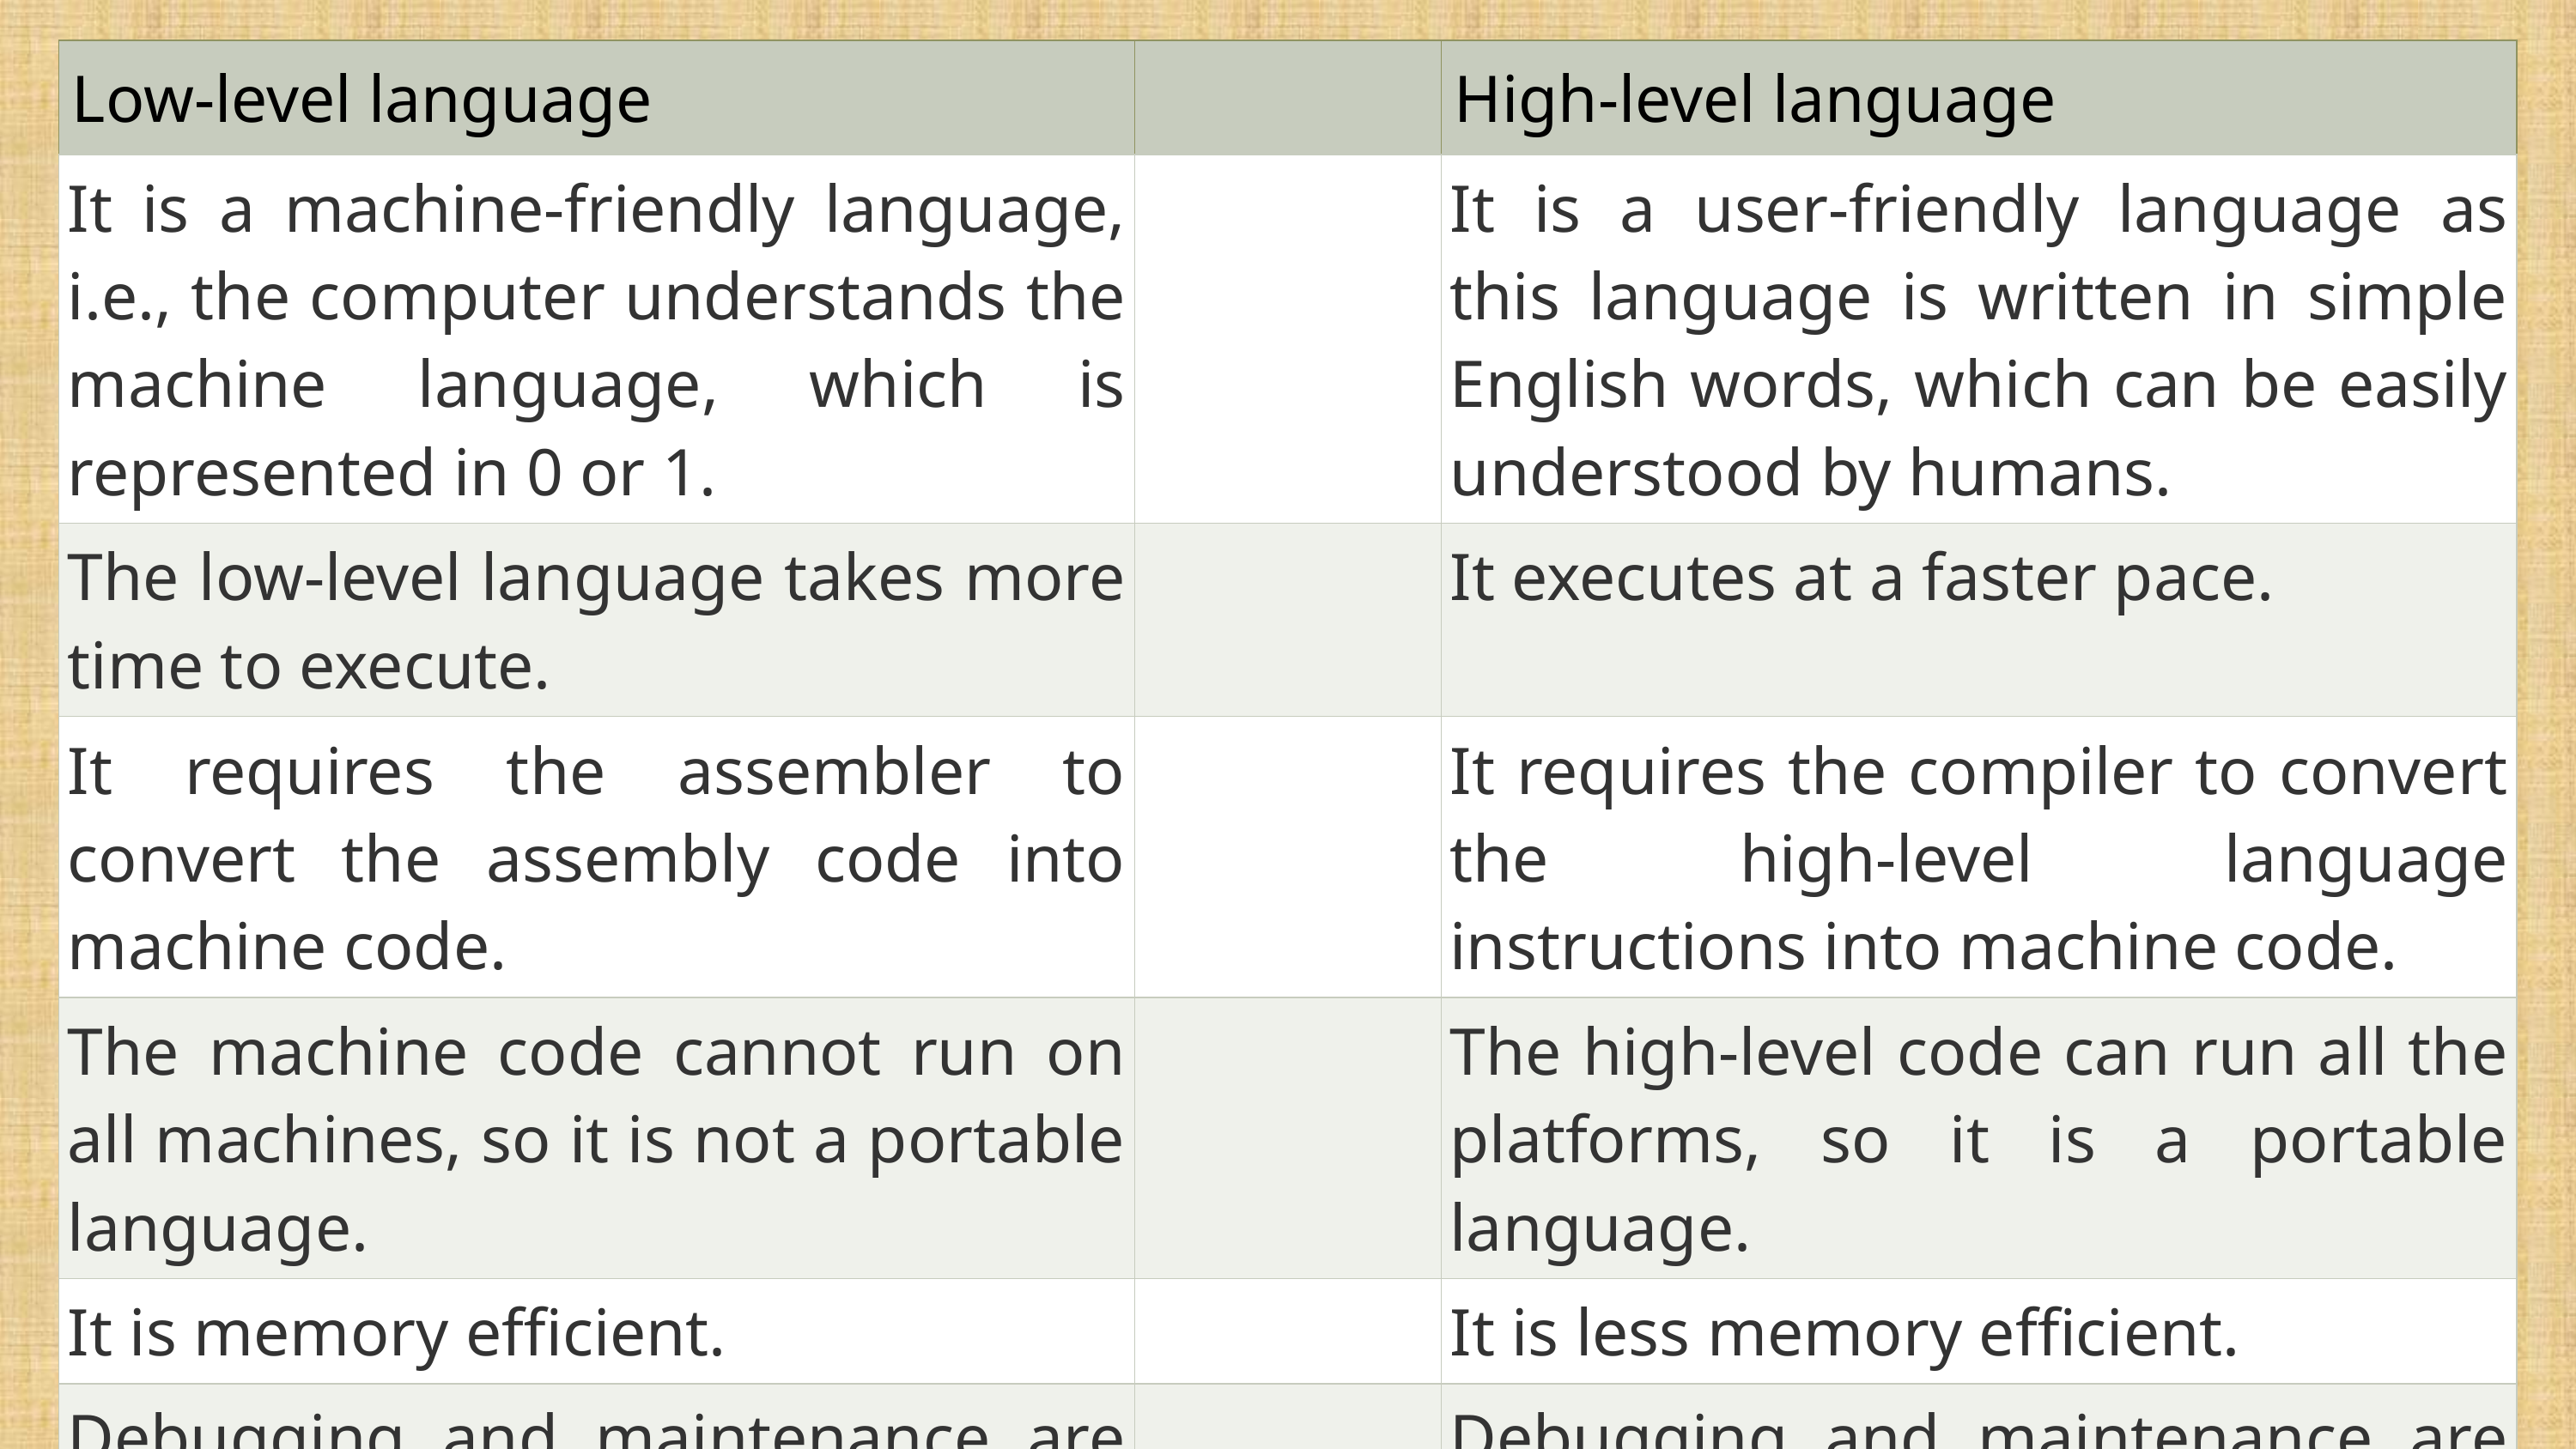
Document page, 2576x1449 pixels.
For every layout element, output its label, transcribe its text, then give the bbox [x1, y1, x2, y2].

table_cell The machine code cannot run on all machines, so it is not a portable language. [59, 998, 1134, 1278]
table_cell [1135, 1385, 1441, 1449]
table_cell [1135, 155, 1441, 523]
table_cell It executes at a faster pace. [1442, 524, 2516, 716]
table_header Low-level language [59, 41, 1134, 154]
table_header [1135, 41, 1441, 154]
table_cell It is a user-friendly language as this language is written in simple English words, which can be easily understood by humans. [1442, 155, 2516, 523]
table_cell It requires the assembler to convert the assembly code into machine code. [59, 717, 1134, 997]
table_cell It is memory efficient. [59, 1279, 1134, 1383]
table_cell [1135, 717, 1441, 997]
table_cell It is less memory efficient. [1442, 1279, 2516, 1383]
table_cell The low-level language takes more time to execute. [59, 524, 1134, 716]
table_cell Debugging and maintenance are not easier in a low-level language. [59, 1385, 1134, 1449]
table_cell [1135, 1279, 1441, 1383]
table_cell Debugging and maintenance are easier in a high-level language. [1442, 1385, 2516, 1449]
table_cell [1135, 524, 1441, 716]
table_cell It is a machine-friendly language, i.e., the computer understands the machine language, which is represented in 0 or 1. [59, 155, 1134, 523]
picture [0, 0, 2576, 1449]
table_cell It requires the compiler to convert the high-level language instructions into machine code. [1442, 717, 2516, 997]
table_cell [1135, 998, 1441, 1278]
table_cell The high-level code can run all the platforms, so it is a portable language. [1442, 998, 2516, 1278]
table_header High-level language [1442, 41, 2516, 154]
